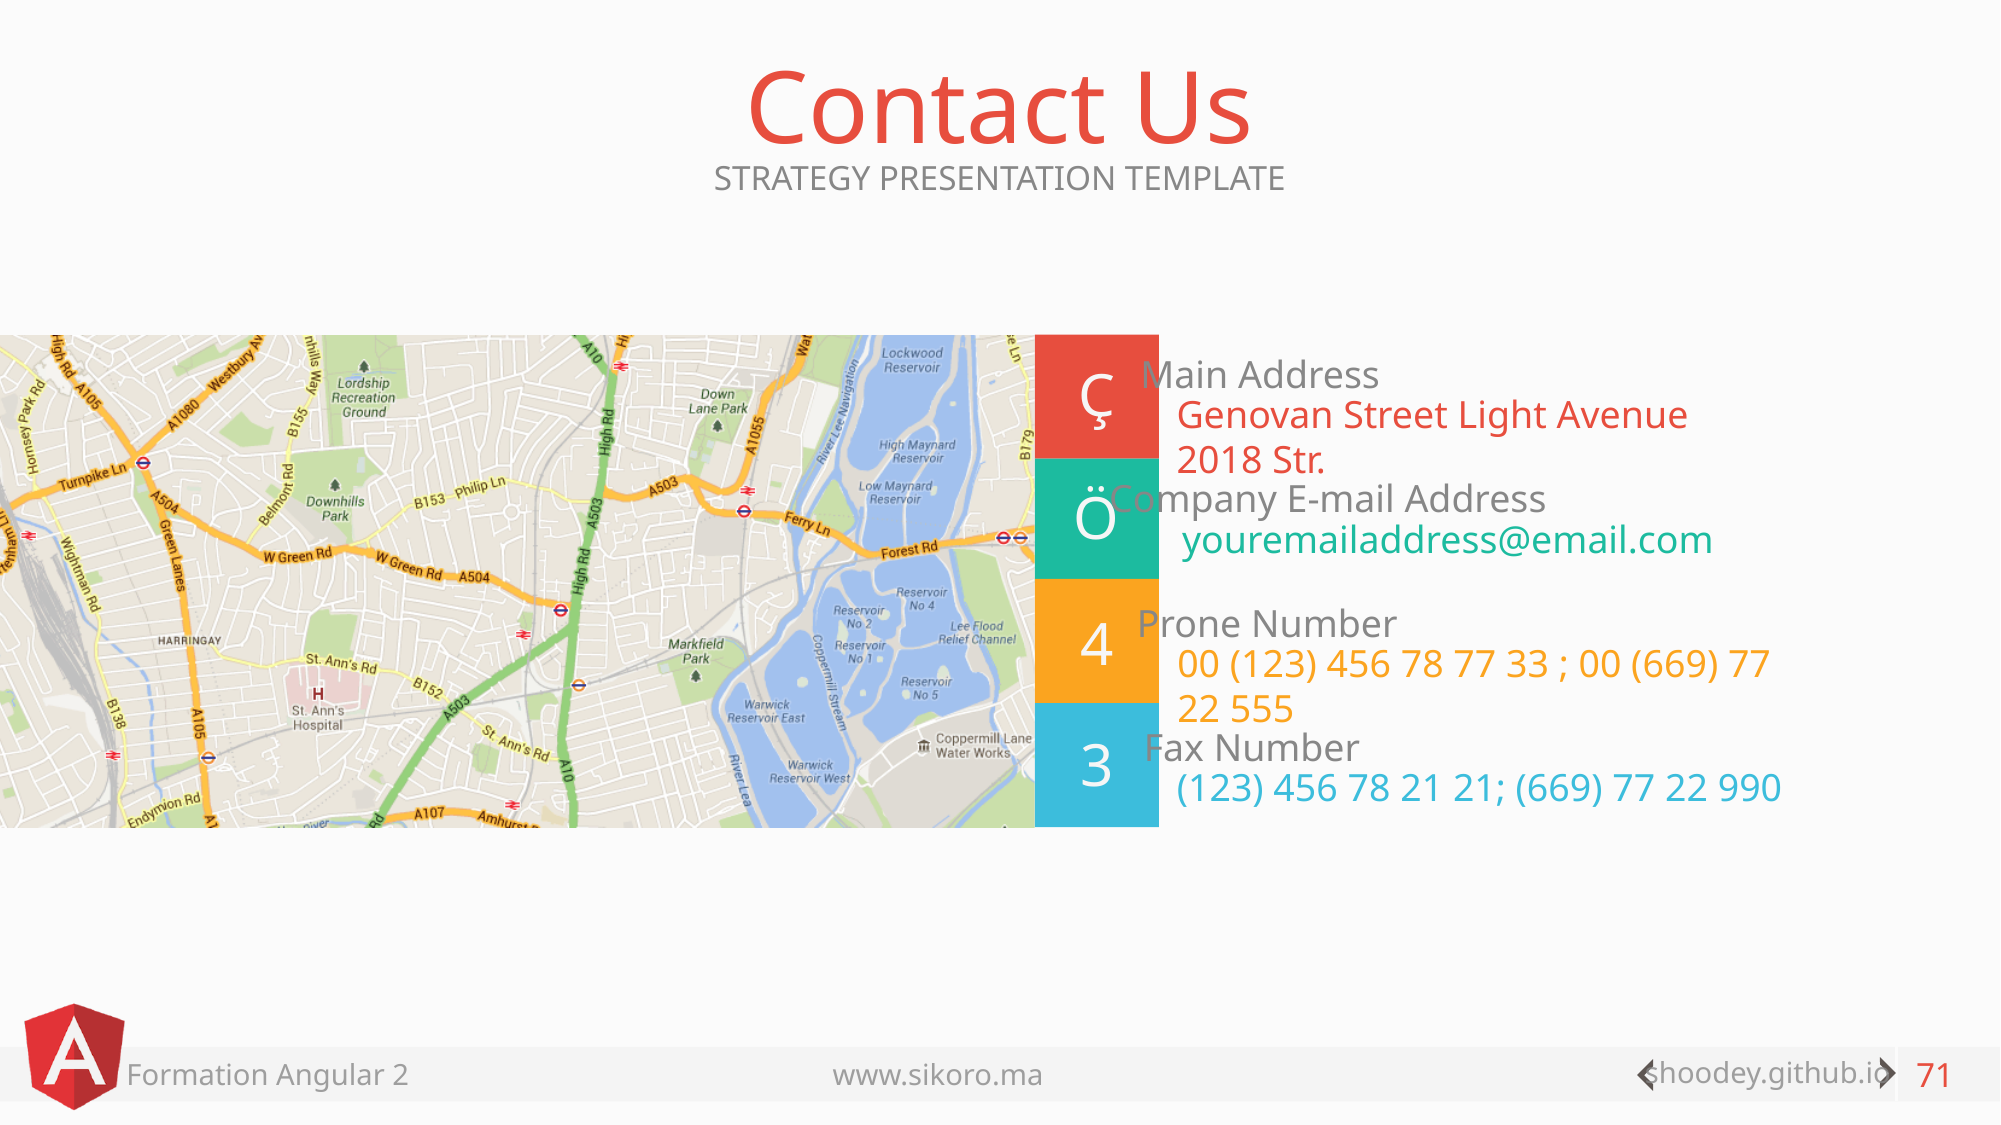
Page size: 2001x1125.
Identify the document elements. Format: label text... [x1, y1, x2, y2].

title Contact Us [249, 24, 1750, 149]
text_box youremailaddress@email.com [1167, 508, 1776, 568]
text_box Main Address [1125, 343, 1395, 404]
picture [18, 1000, 131, 1114]
text_box [1034, 334, 1160, 458]
text_box Ö [1059, 473, 1135, 559]
text_box (123) 456 78 21 21; (669) 77 22 990 [1162, 756, 1810, 817]
text_box 4 [1065, 600, 1129, 685]
picture [0, 335, 1035, 828]
text_box [1035, 702, 1160, 828]
slide_number 71 [1887, 1047, 1969, 1102]
text_box [1035, 458, 1160, 578]
text_box 00 (123) 456 78 77 33 ; 00 (669) 77 22 555 [1162, 632, 1811, 738]
text_box 3 [1065, 720, 1129, 806]
text_box Prone Number [1122, 592, 1413, 653]
text_box [1035, 578, 1160, 702]
subtitle STRATEGY PRESENTATION TEMPLATE [249, 149, 1750, 224]
text_box Fax Number [1128, 716, 1375, 777]
text_box Company E-mail Address [1094, 468, 1562, 528]
text_box Genovan Street Light Avenue 2018 Str. [1161, 383, 1776, 489]
text_box Ç [1063, 351, 1130, 436]
